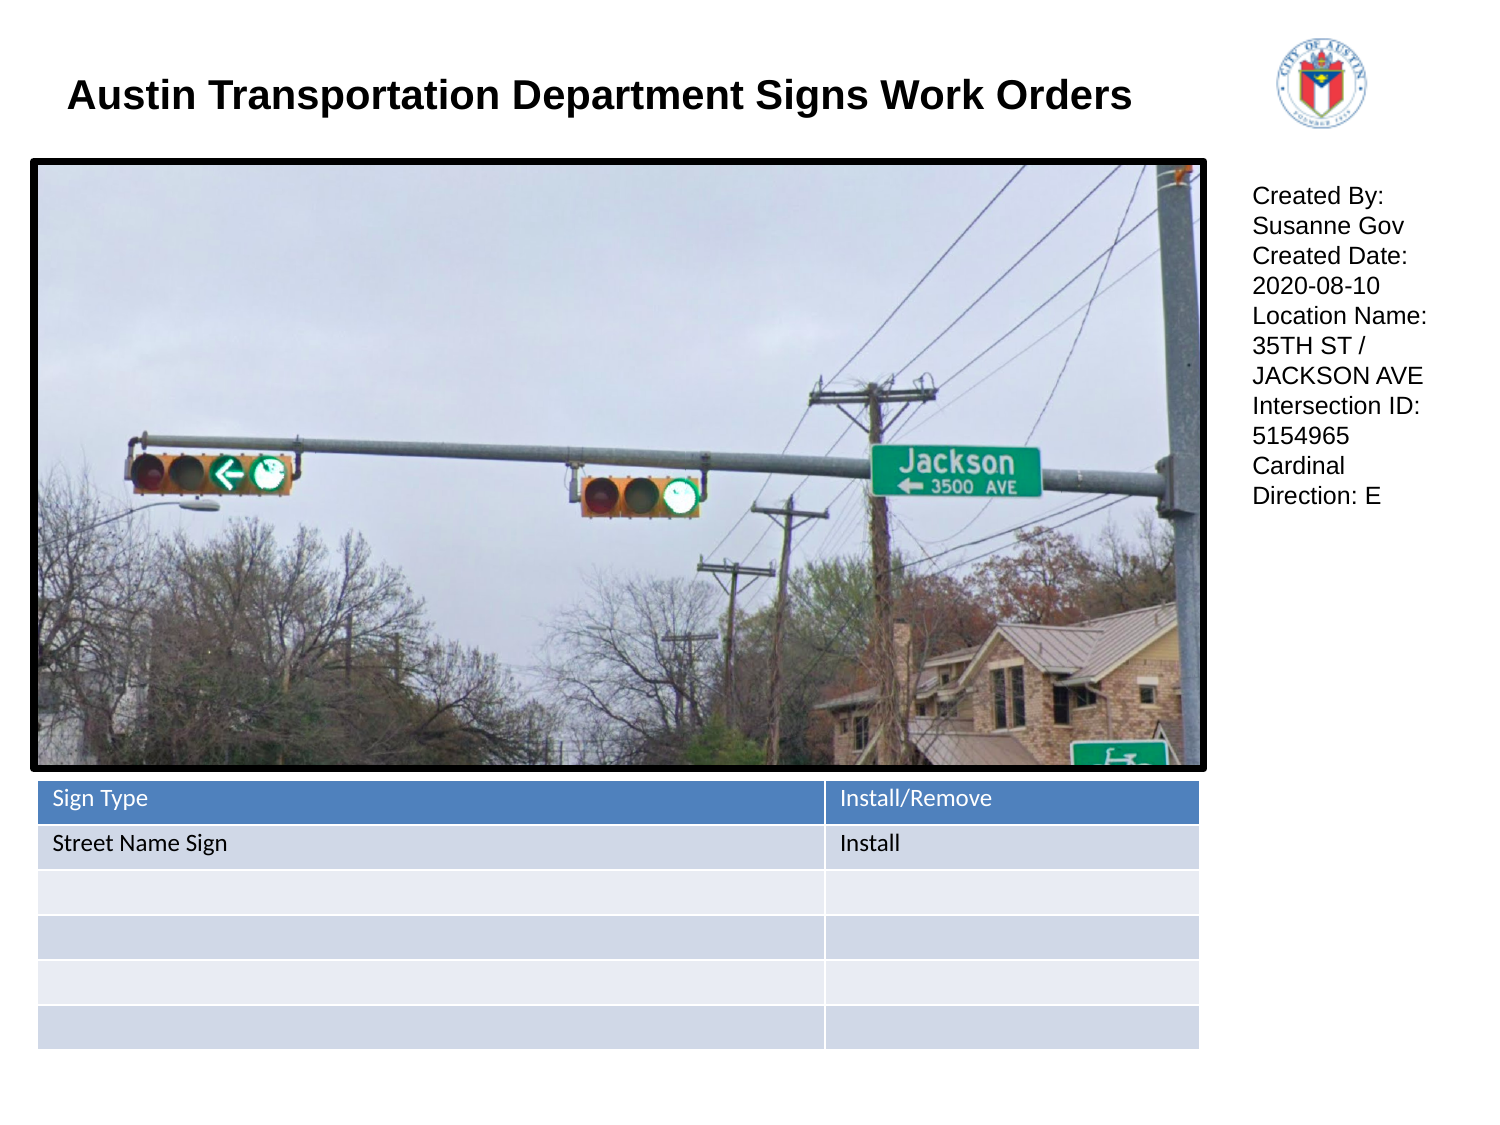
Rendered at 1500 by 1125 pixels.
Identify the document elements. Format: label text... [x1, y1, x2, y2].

picture [1274, 37, 1369, 132]
text_box Created By: Susanne Gov Created Date: 2020-08-10 Location Name: 35TH ST / JACKSON AVE Intersection ID: 5154965 Cardinal Direction: E [1237, 172, 1463, 517]
table_cell Install [826, 826, 1199, 869]
table_cell Street Name Sign [38, 826, 824, 869]
table_cell [826, 961, 1199, 1004]
table_cell [826, 871, 1199, 914]
picture [37, 164, 1201, 766]
table_cell [38, 961, 824, 1004]
table_cell [38, 916, 824, 959]
table_cell [38, 871, 824, 914]
table_cell [826, 1006, 1199, 1049]
text_box Austin Transportation Department Signs Work Orders [51, 60, 1149, 125]
table_header Install/Remove [826, 781, 1199, 824]
table_cell [38, 1006, 824, 1049]
table_header Sign Type [38, 781, 824, 824]
table_cell [826, 916, 1199, 959]
